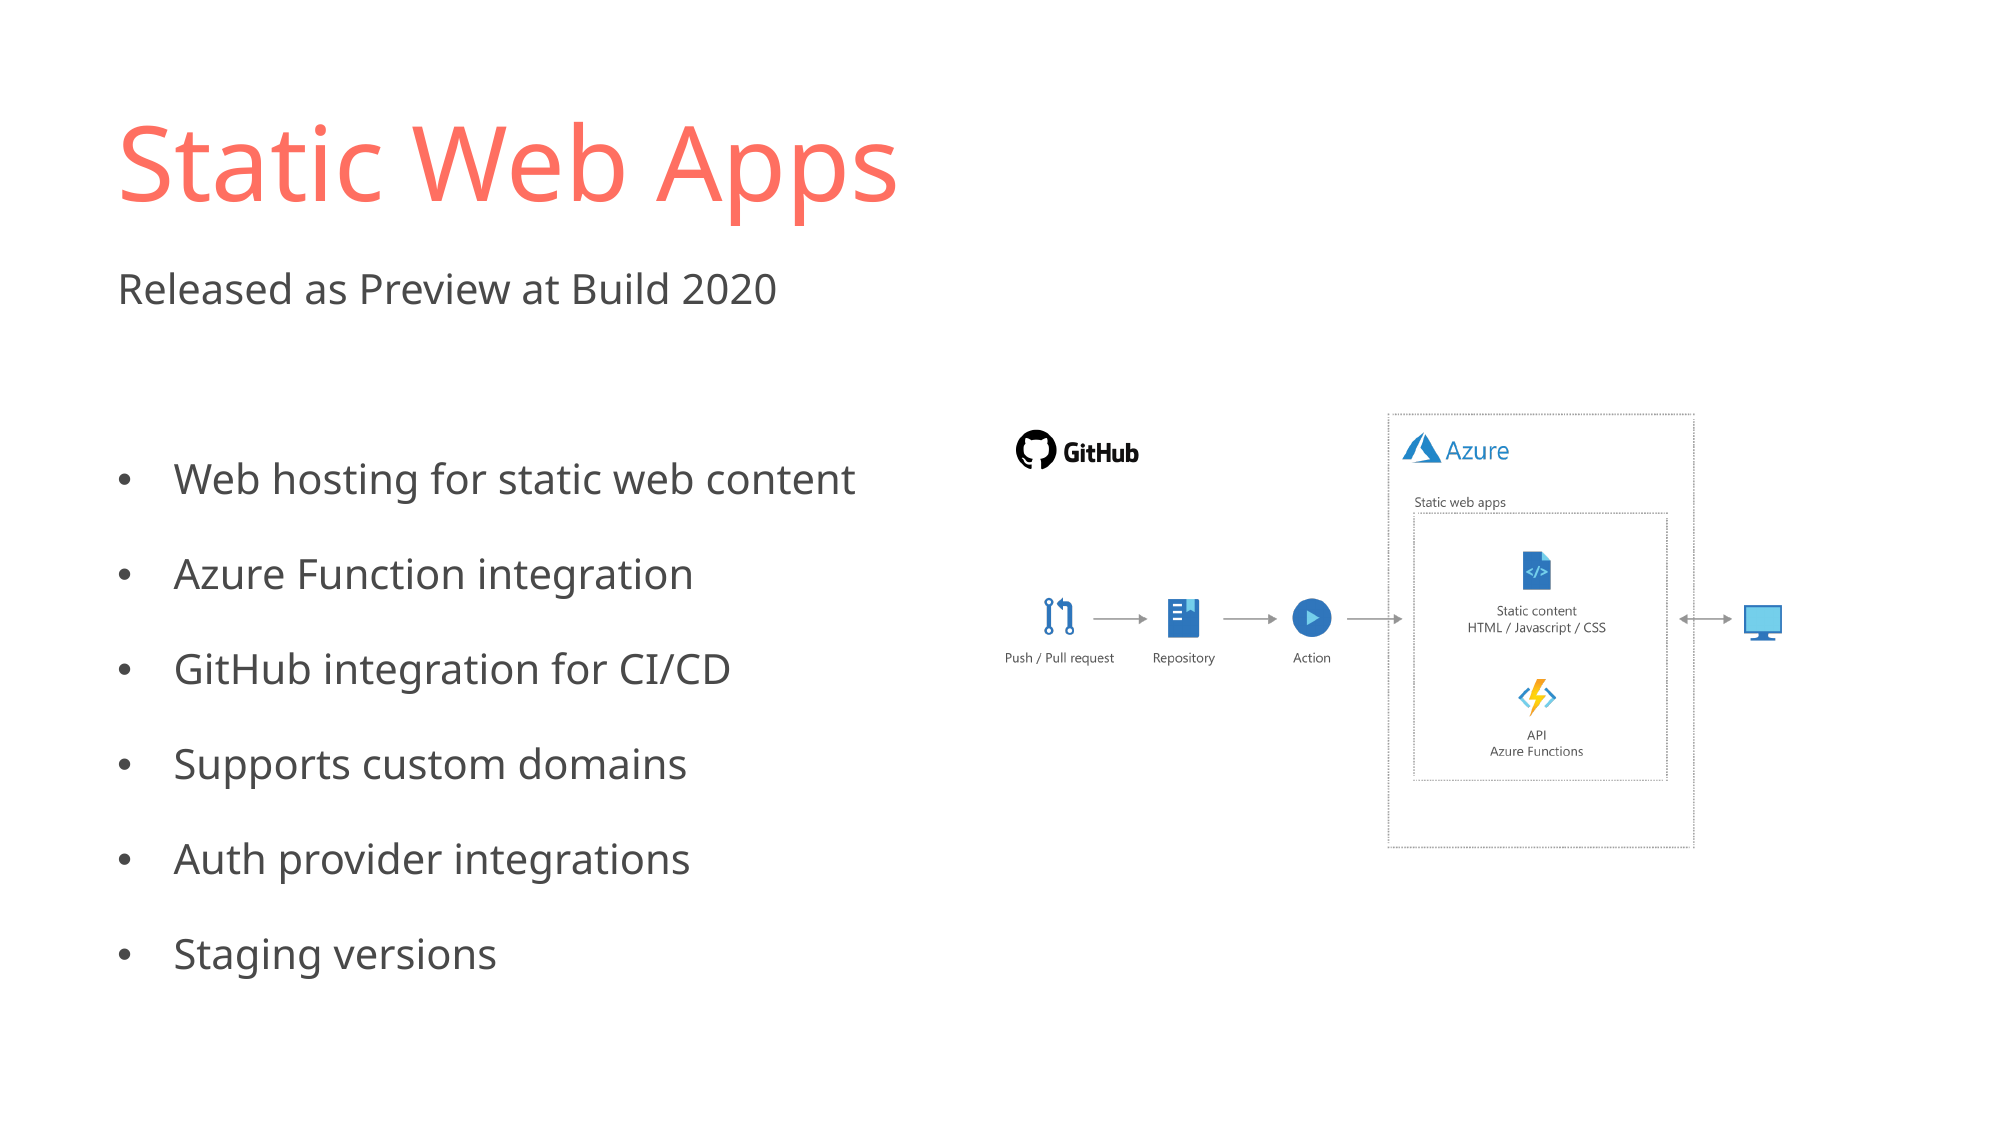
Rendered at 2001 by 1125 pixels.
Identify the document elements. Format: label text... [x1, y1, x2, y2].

picture [999, 397, 1798, 870]
list Released as Preview at Build 2020 Web hosting for static web content Azure Function integration GitHub integration for CI/CD Supports custom domains Auth provider integrations Staging versions [102, 261, 900, 1006]
title Static Web Apps [102, 119, 1898, 238]
